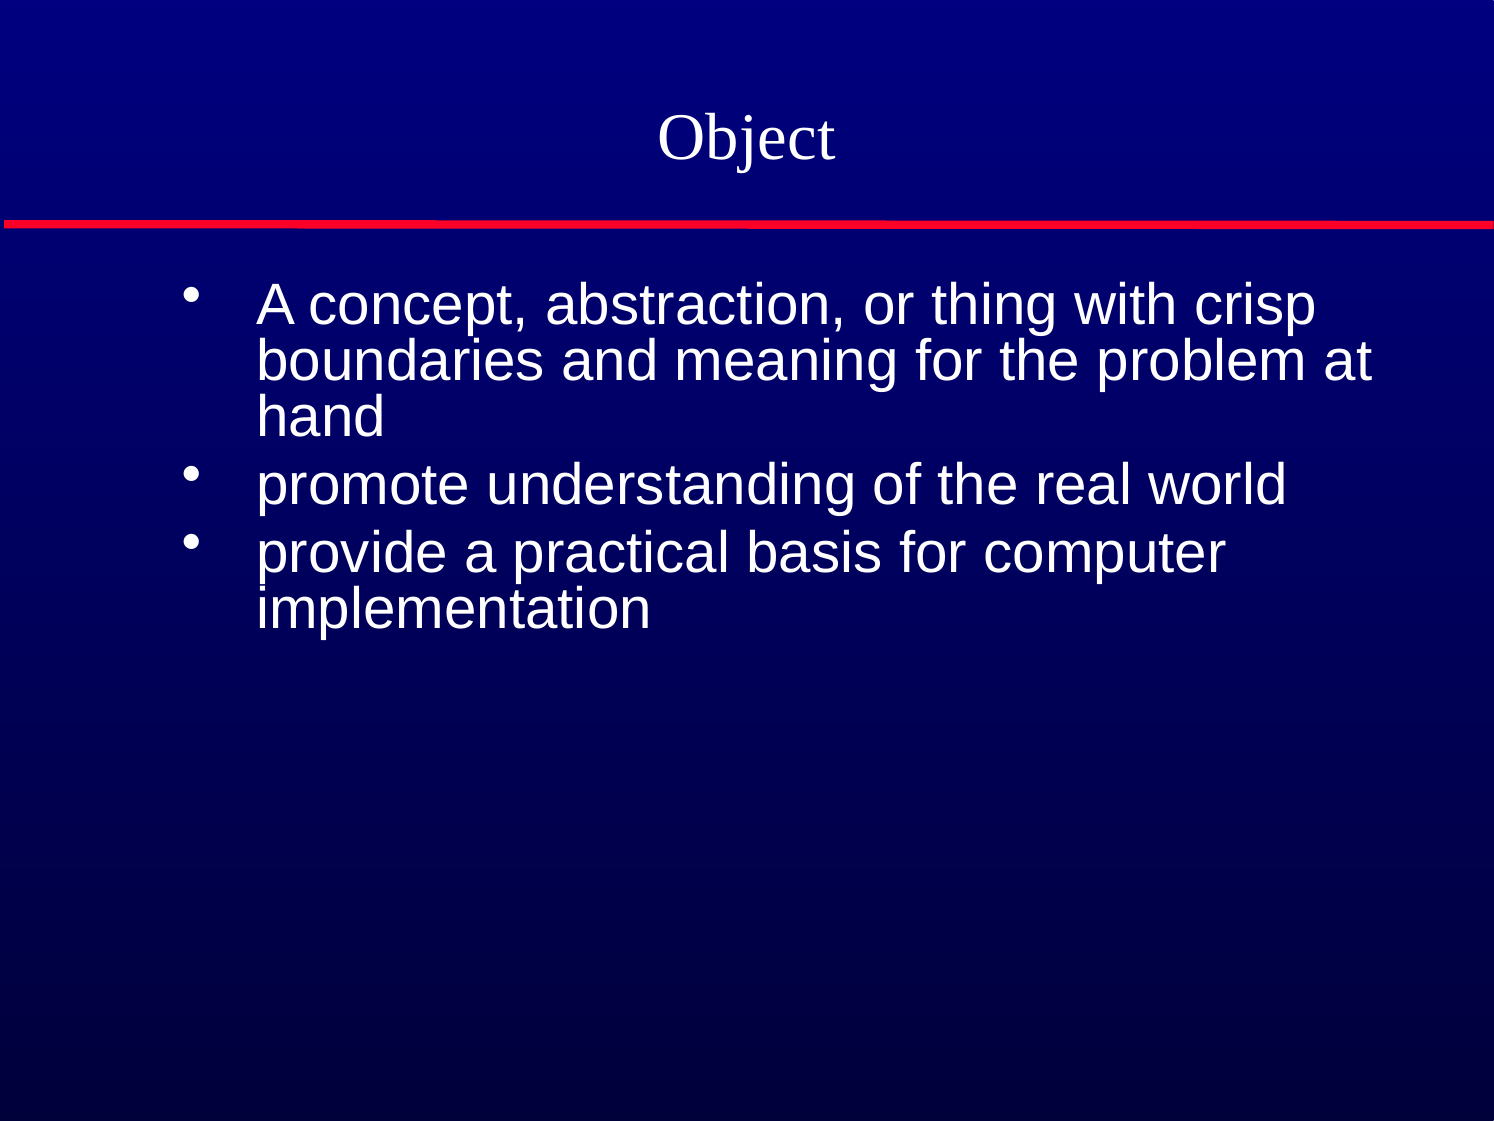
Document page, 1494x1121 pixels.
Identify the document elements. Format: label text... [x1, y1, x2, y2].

text_box Object [171, 85, 1322, 181]
list A concept, abstraction, or thing with crisp boundaries and meaning for the problem at hand promote understanding of the real world provide a practical basis for computer implementation [71, 272, 1417, 1121]
title [108, 22, 1385, 201]
